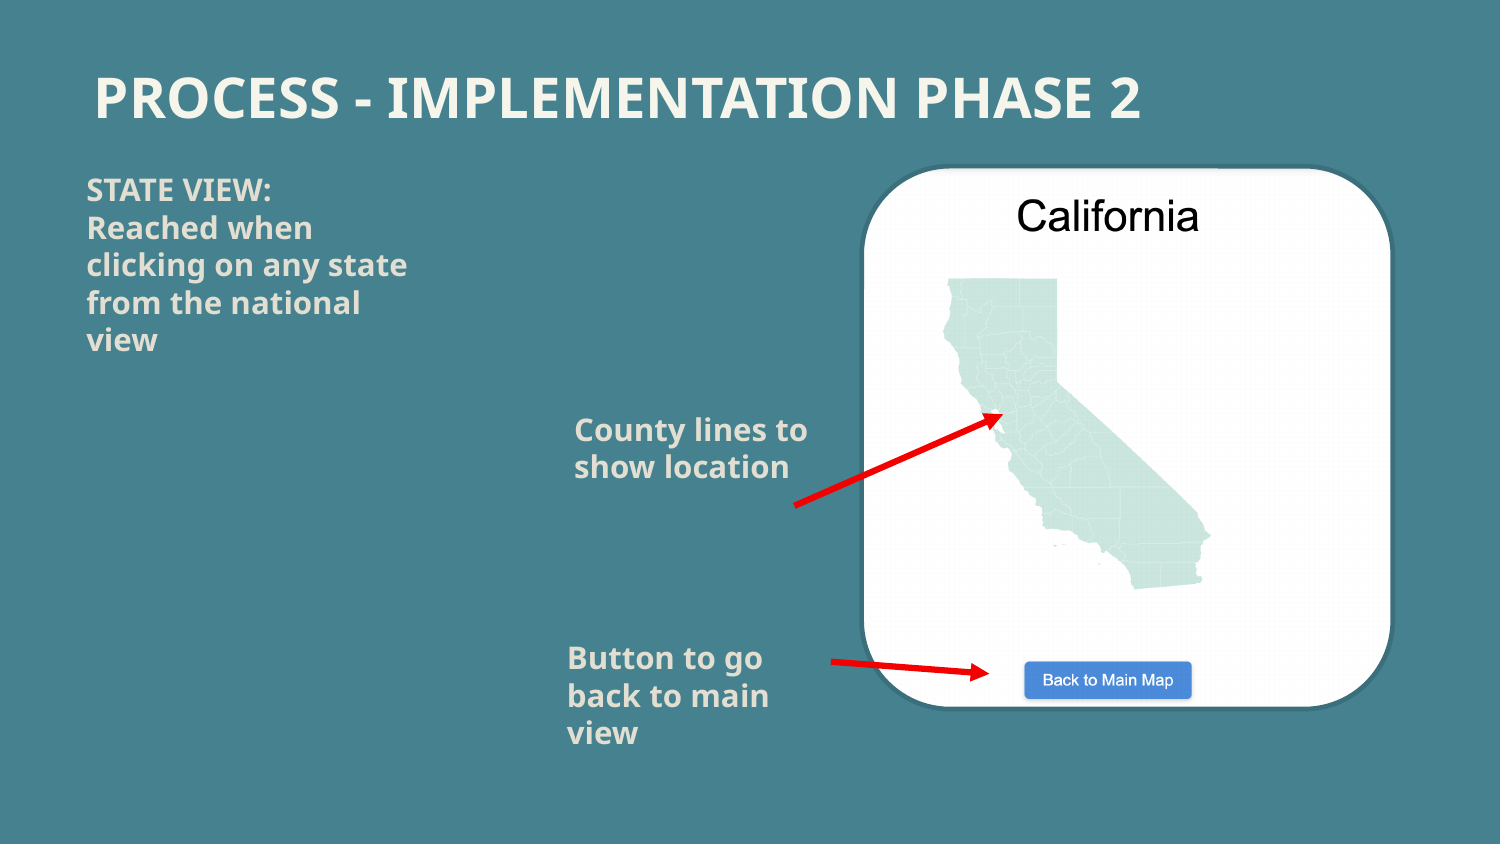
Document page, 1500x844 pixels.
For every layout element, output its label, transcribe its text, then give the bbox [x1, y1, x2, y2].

text_box Button to go back to main view [551, 623, 824, 710]
text_box PROCESS - IMPLEMENTATION PHASE 2 [78, 47, 1393, 134]
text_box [794, 413, 1004, 507]
picture [861, 165, 1393, 710]
text_box County lines to show location [559, 394, 831, 481]
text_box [830, 661, 990, 674]
text_box STATE VIEW: Reached when clicking on any state from the national view [71, 155, 453, 242]
